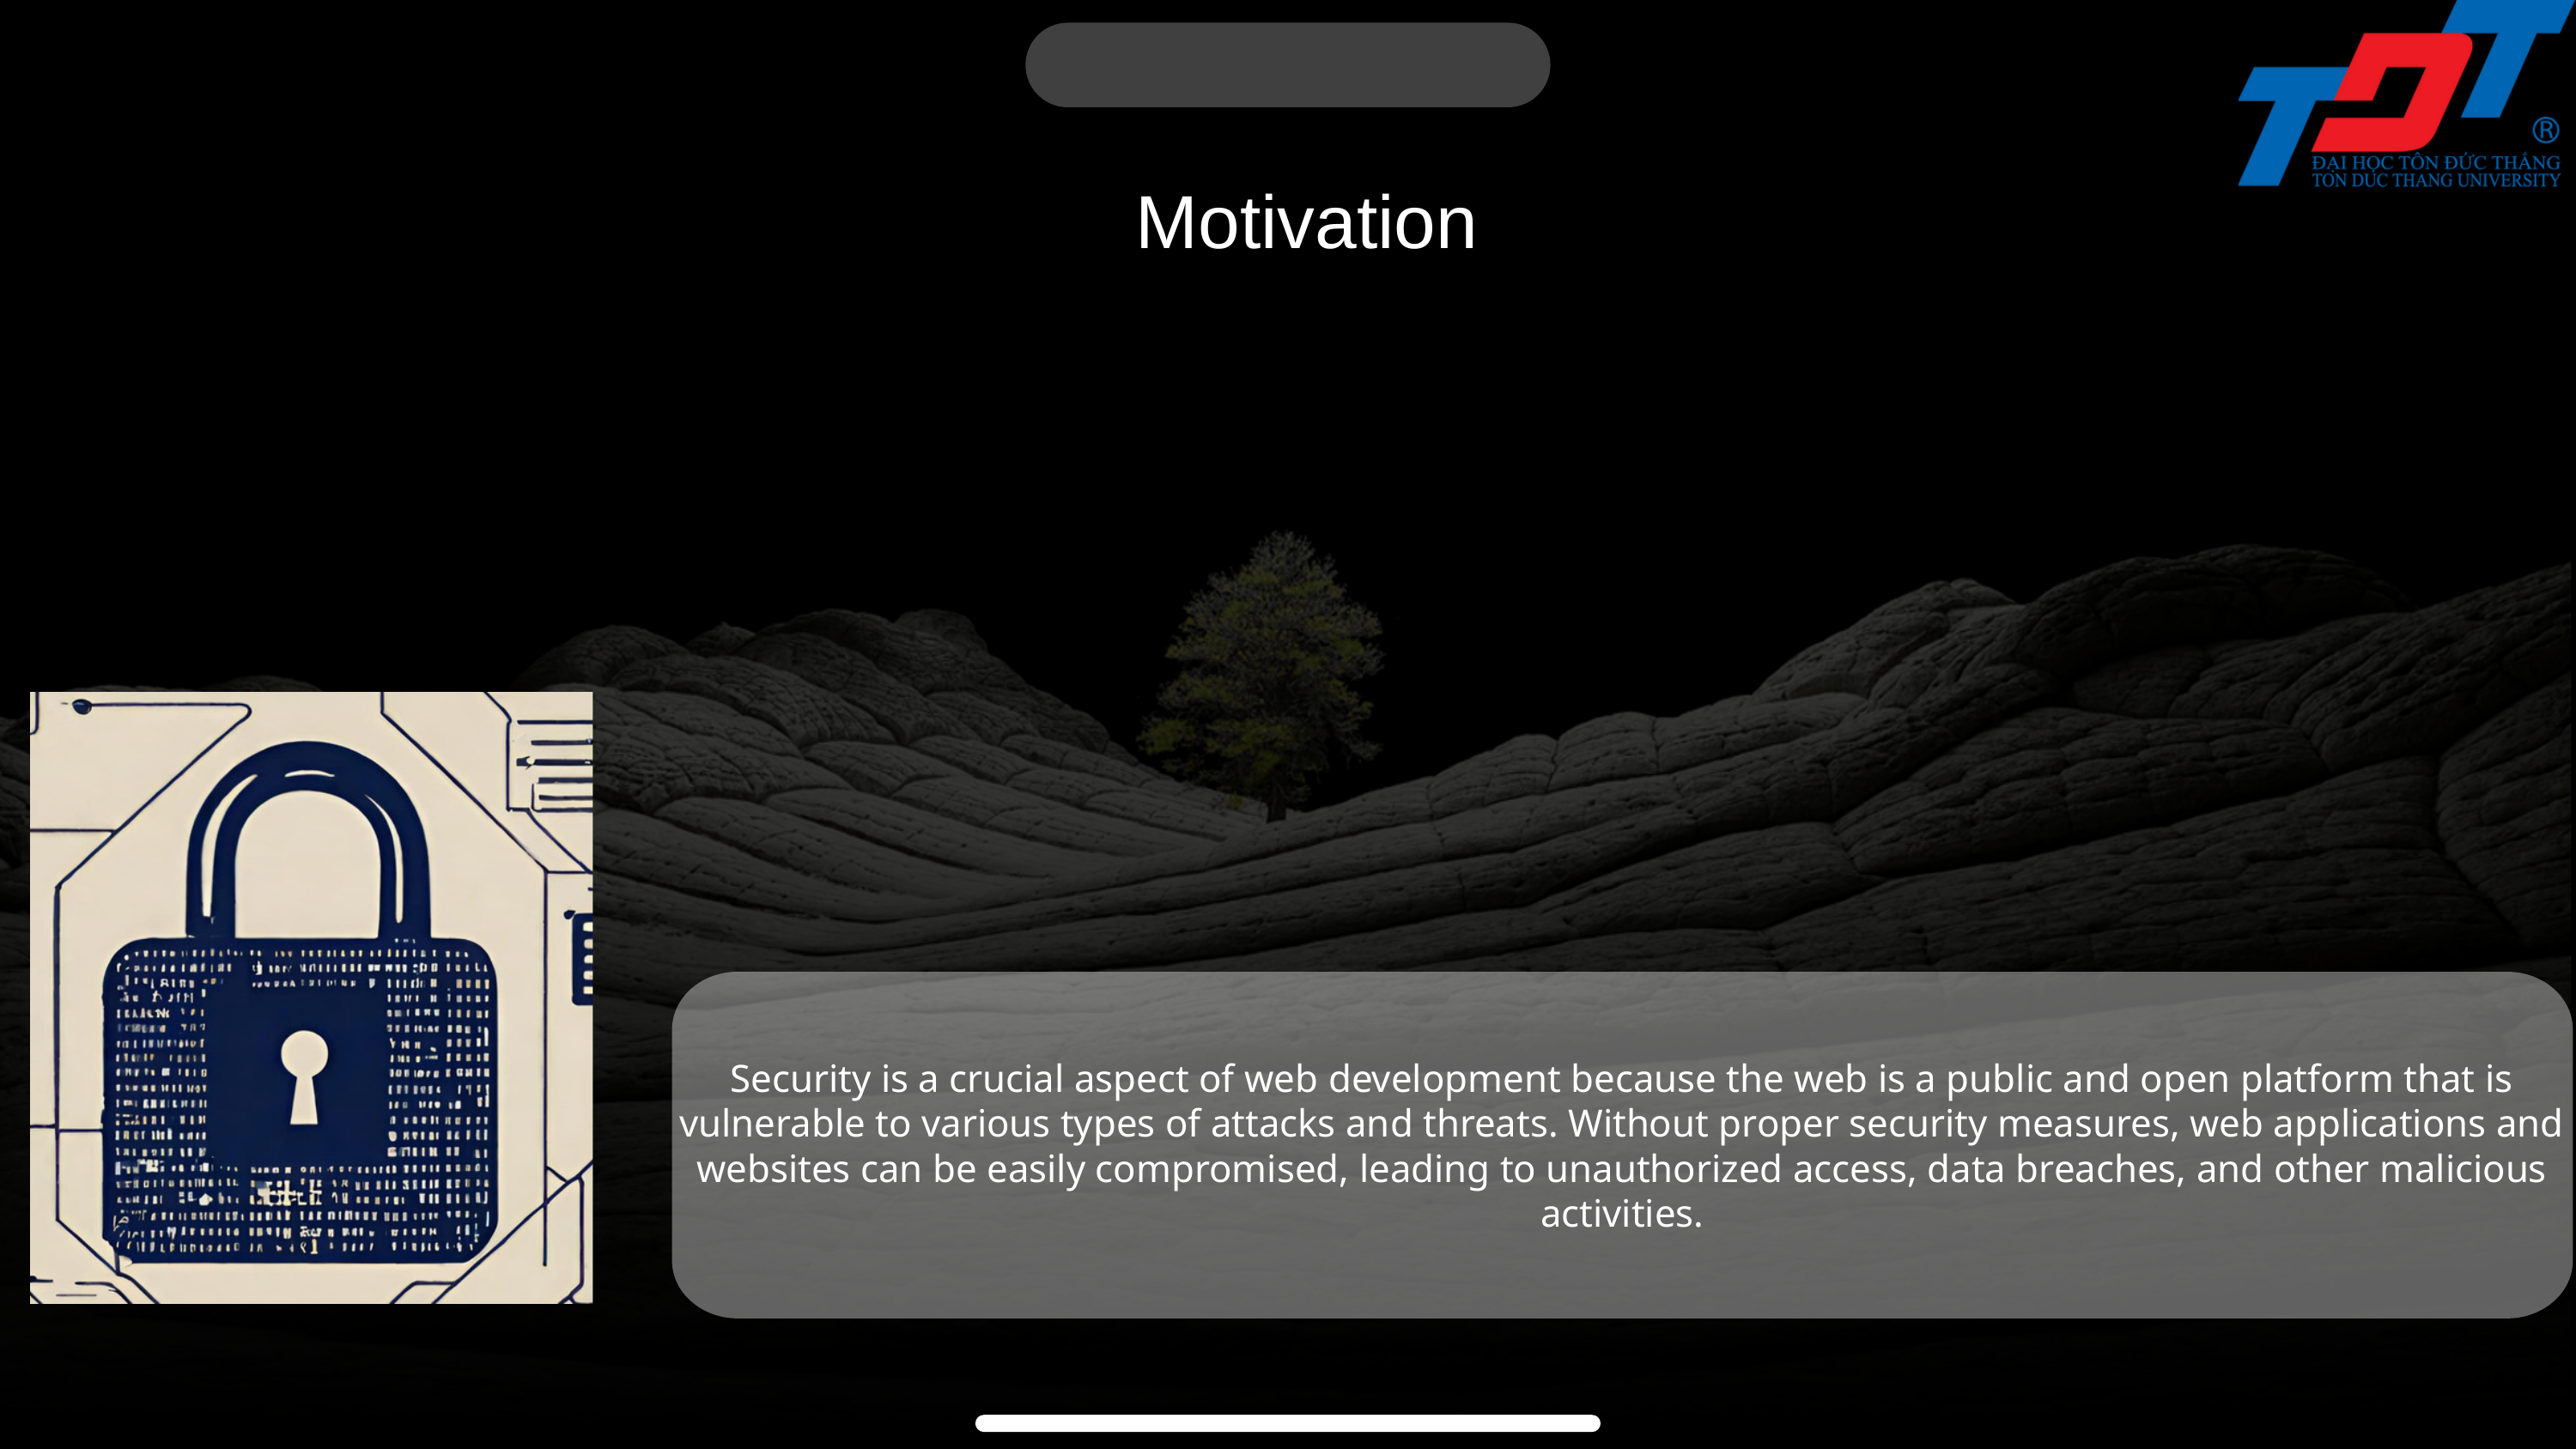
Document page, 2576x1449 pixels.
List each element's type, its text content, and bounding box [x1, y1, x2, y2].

text_box [0, 468, 2573, 834]
text_box [29, 692, 593, 833]
text_box Motivation [494, 173, 2120, 264]
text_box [0, 835, 2576, 1449]
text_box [975, 1414, 1601, 1433]
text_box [1025, 22, 1551, 108]
text_box [2238, 0, 2576, 187]
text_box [671, 971, 2573, 1319]
